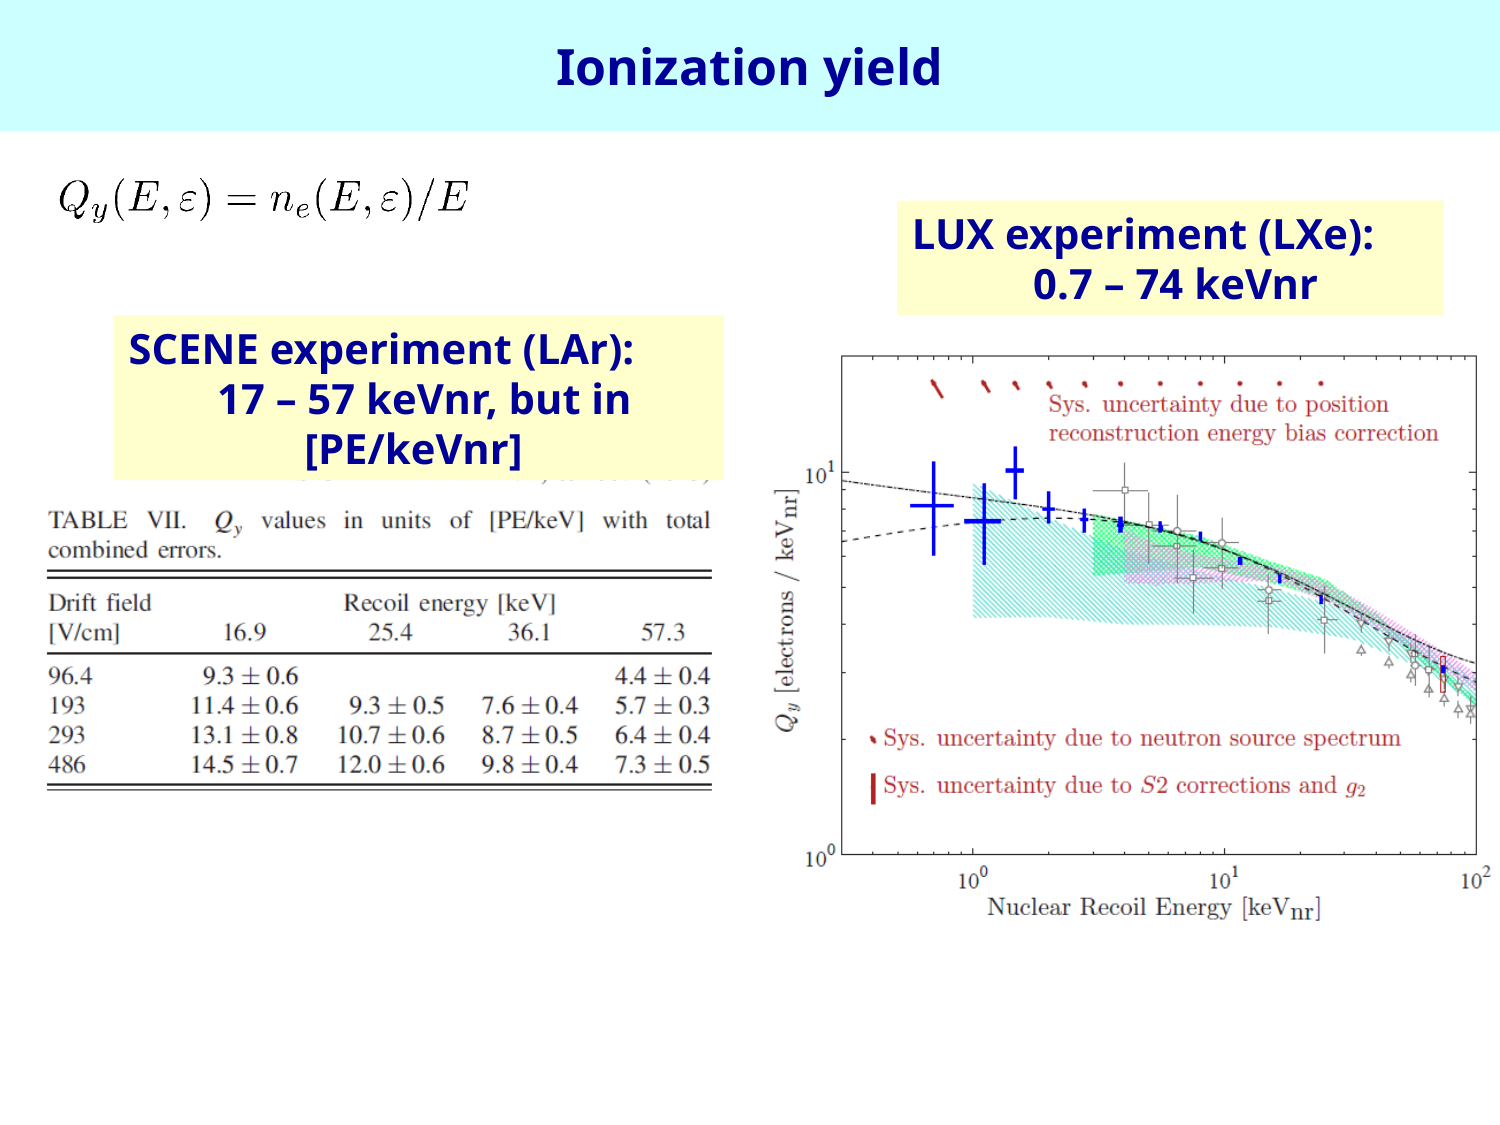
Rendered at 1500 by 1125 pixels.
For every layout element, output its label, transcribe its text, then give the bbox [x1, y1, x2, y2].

picture [40, 442, 725, 800]
picture [59, 178, 468, 223]
text_box SCENE experiment (LAr): 17 – 57 keVnr, but in [PE/keVnr] [113, 315, 725, 442]
text_box Ionization yield [0, 0, 1500, 132]
text_box LUX experiment (LXe): 0.7 – 74 keVnr [897, 200, 1444, 316]
picture [763, 344, 1500, 930]
